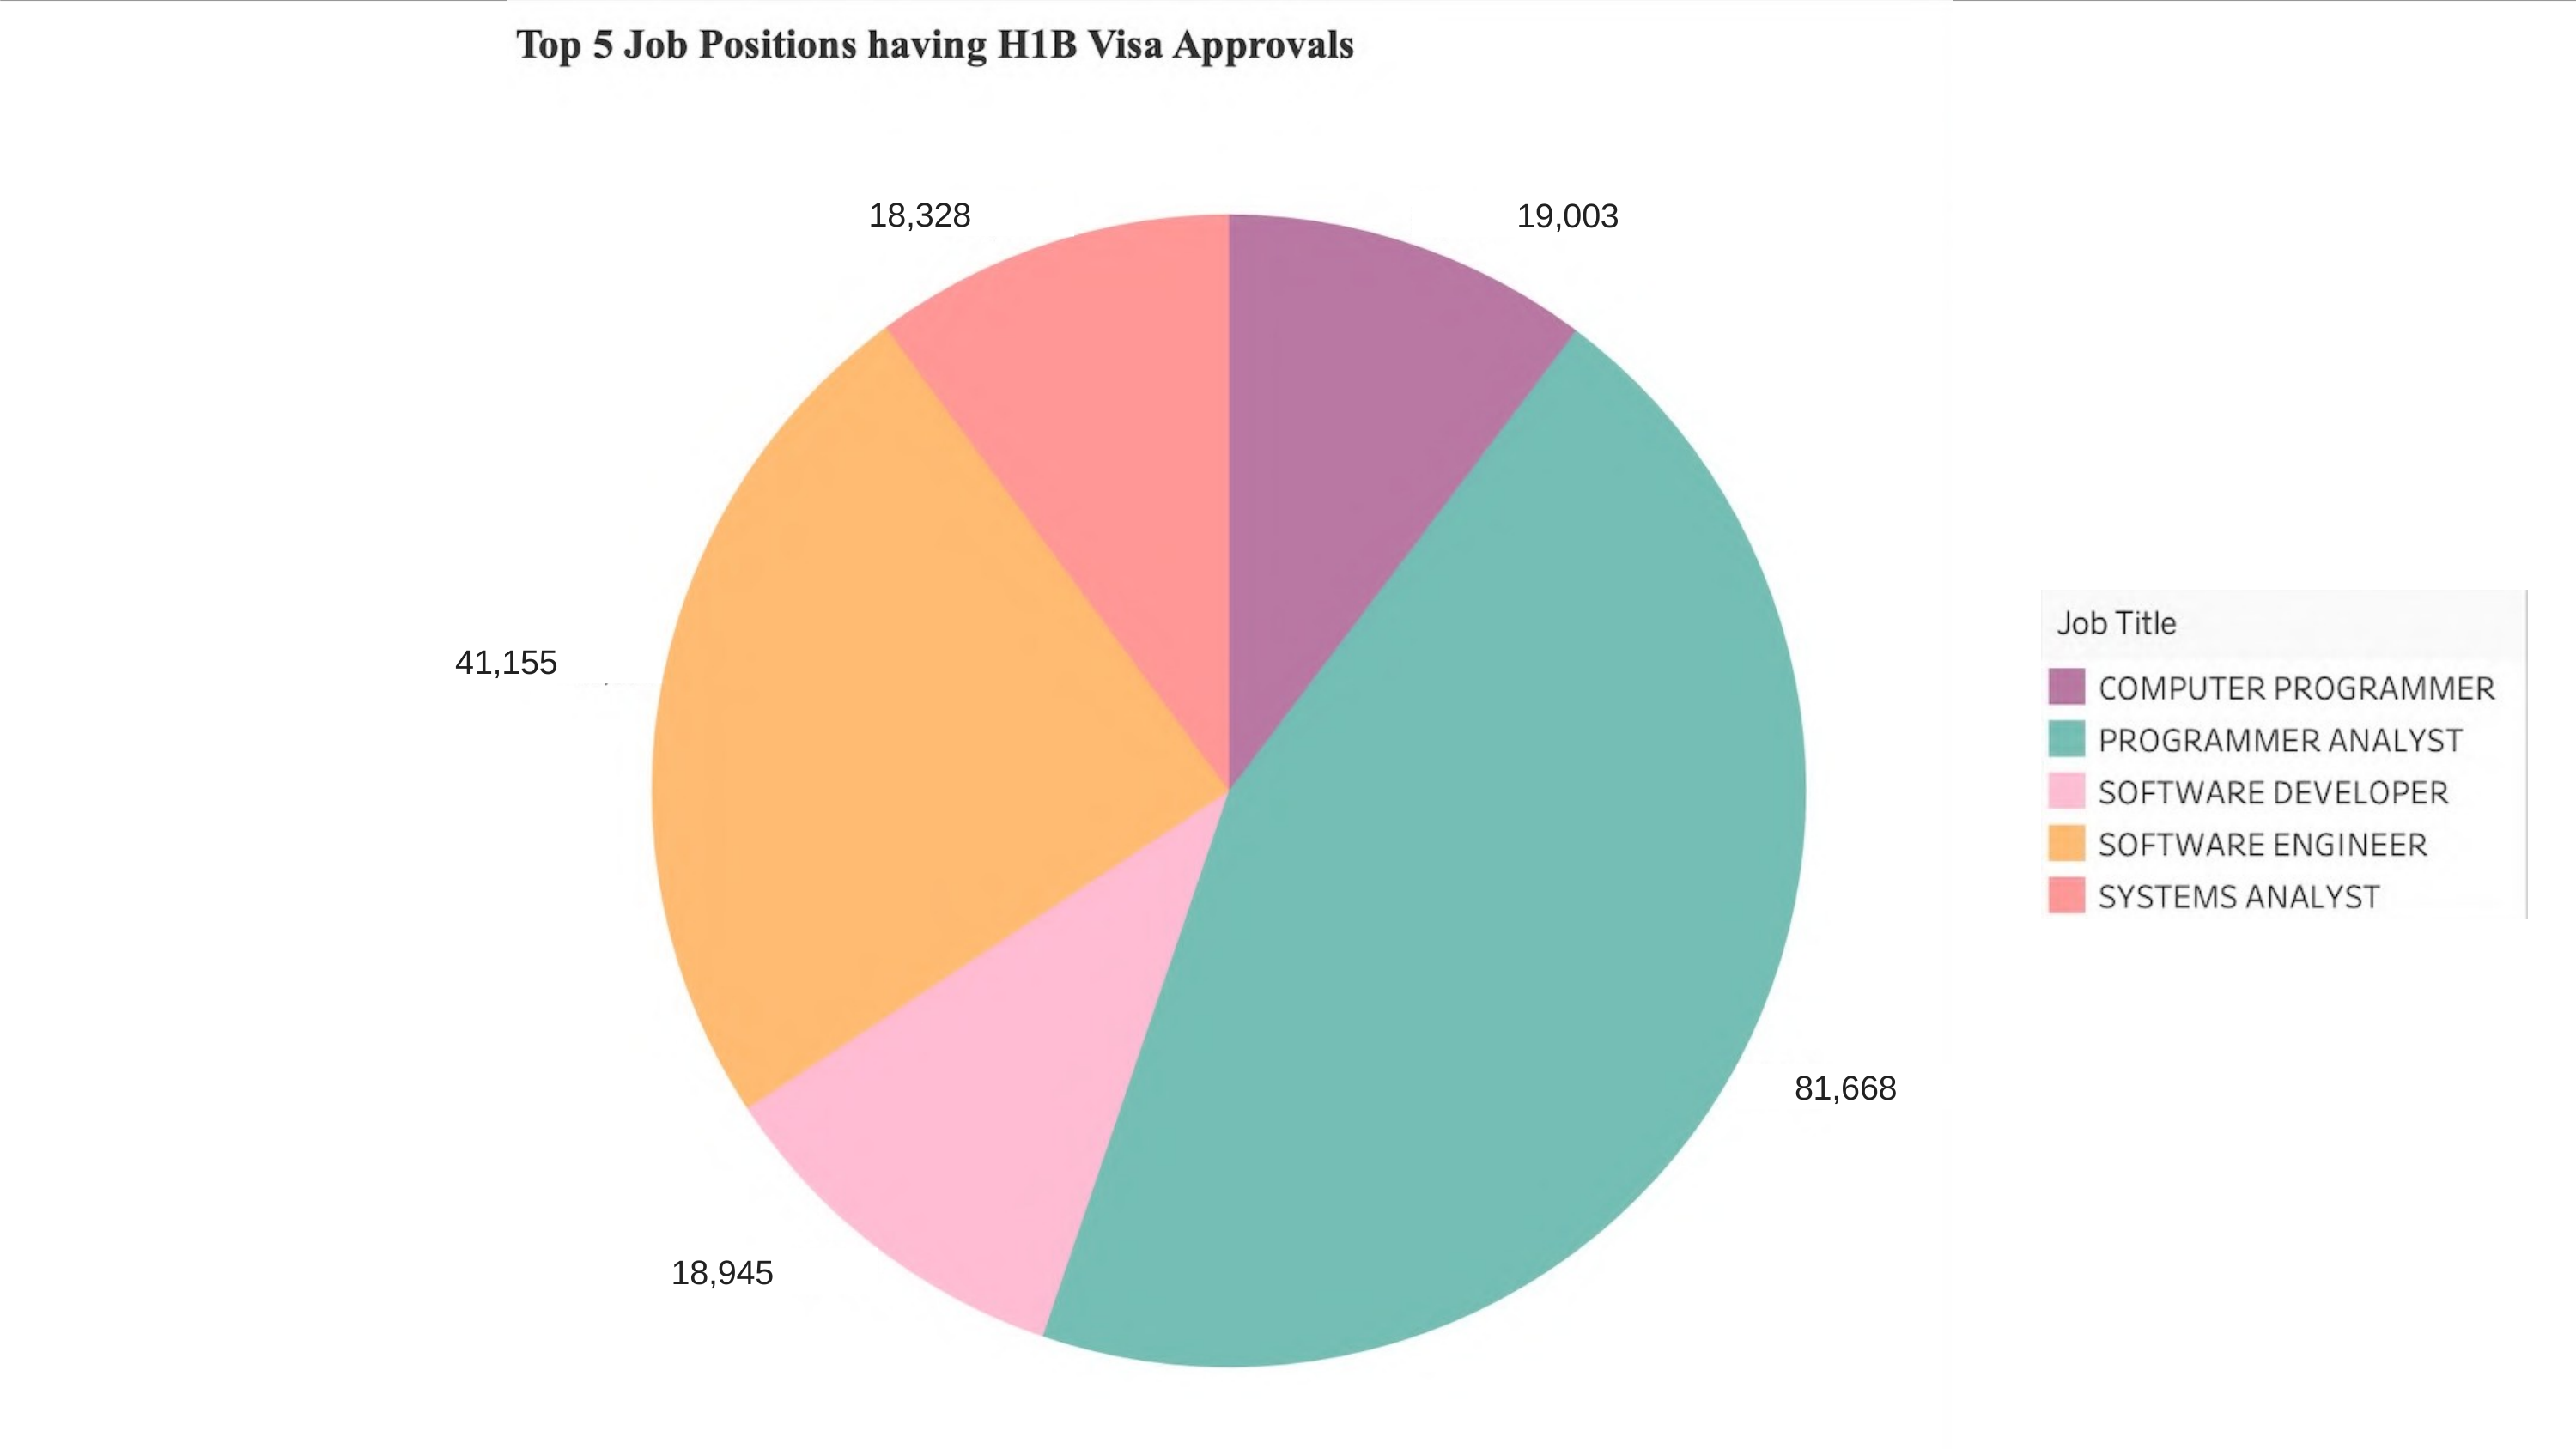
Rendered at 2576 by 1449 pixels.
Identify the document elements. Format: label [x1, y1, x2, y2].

text_box [351, 637, 662, 684]
text_box [1411, 191, 1722, 238]
text_box [567, 1247, 878, 1294]
picture [0, 0, 2576, 1449]
text_box [1737, 1063, 1953, 1110]
text_box [763, 190, 1075, 237]
